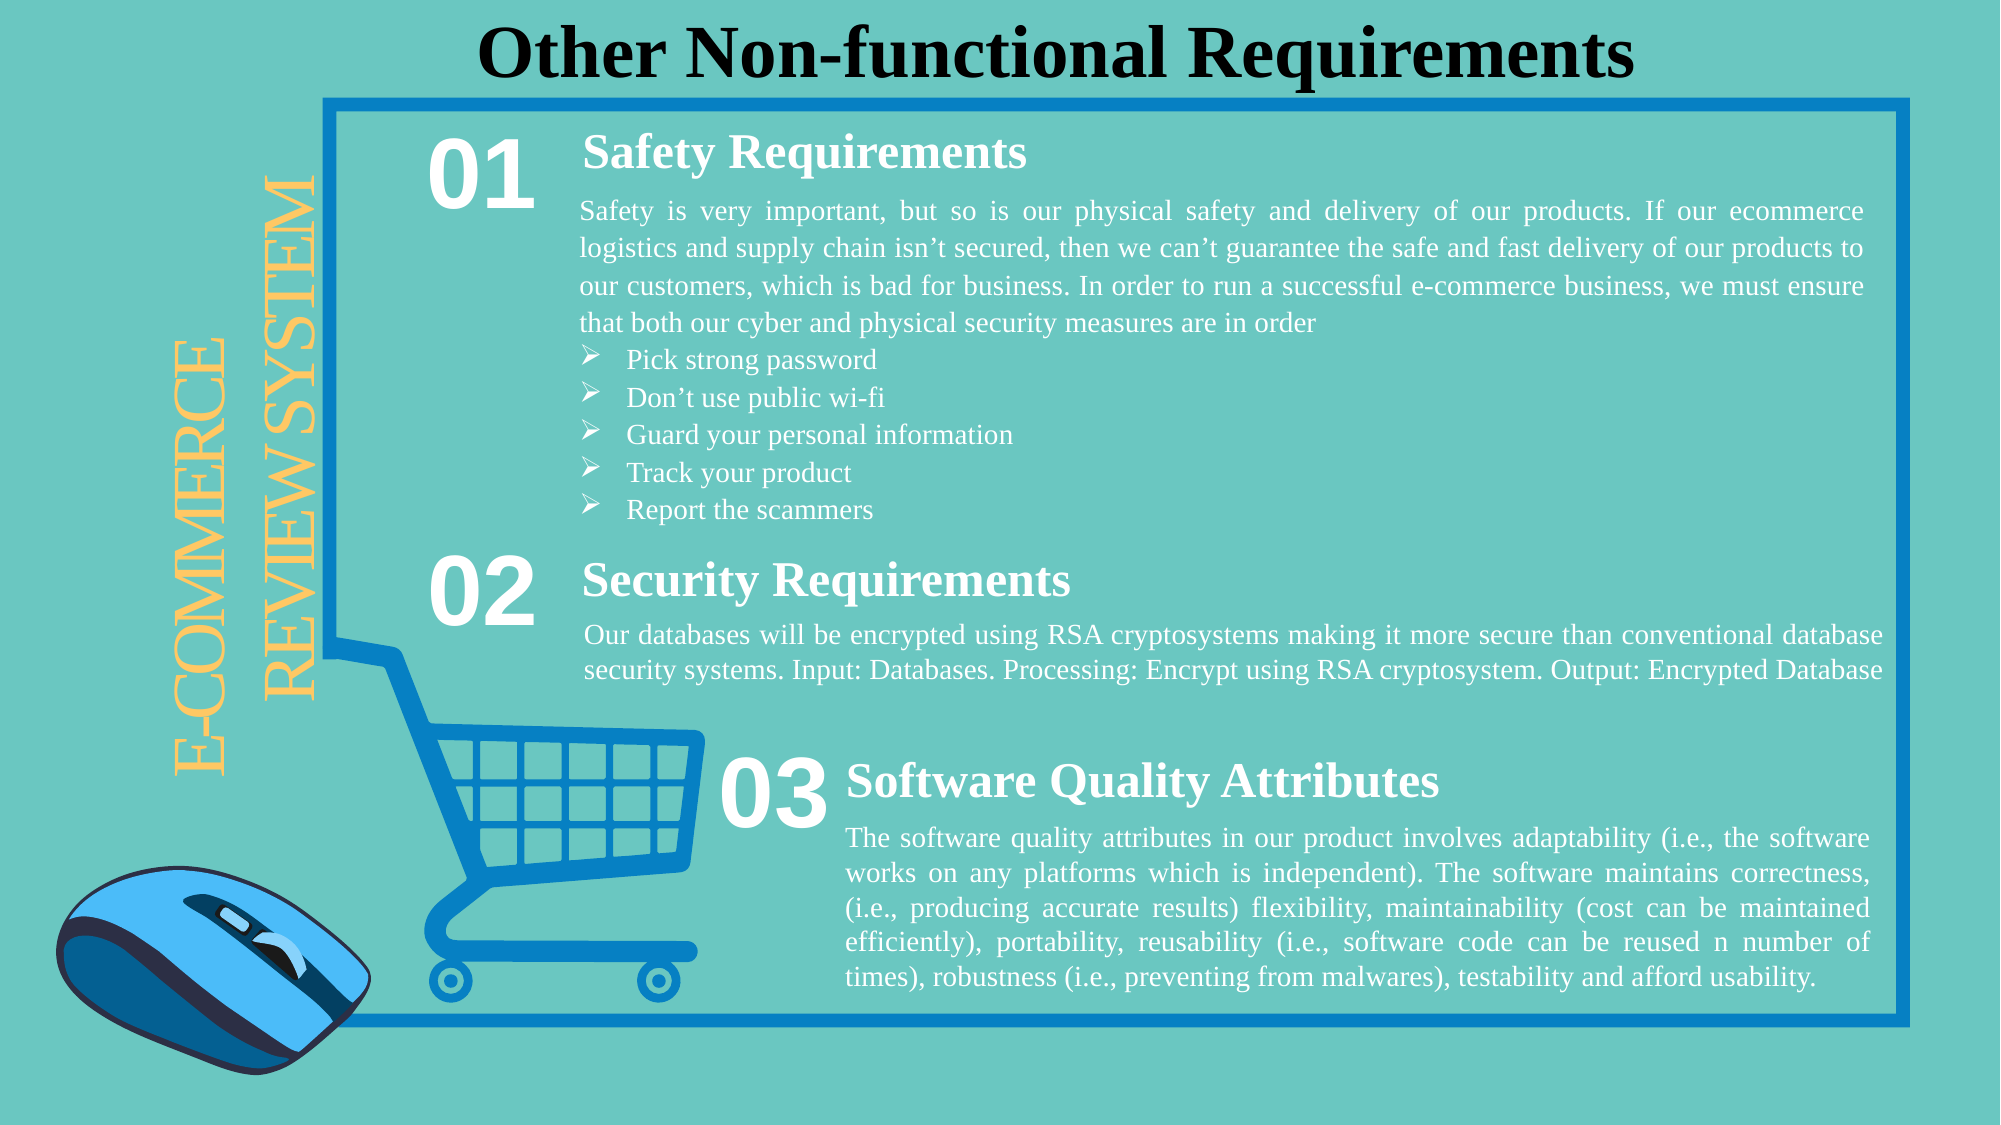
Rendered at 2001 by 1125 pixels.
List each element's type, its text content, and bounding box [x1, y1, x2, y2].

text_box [407, 101, 1881, 518]
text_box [695, 655, 1887, 1029]
text_box E-COMMERCE REVIEW SYSTEM [141, 83, 337, 794]
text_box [407, 518, 1901, 696]
text_box Other Non-functional Requirements [407, 0, 1706, 101]
